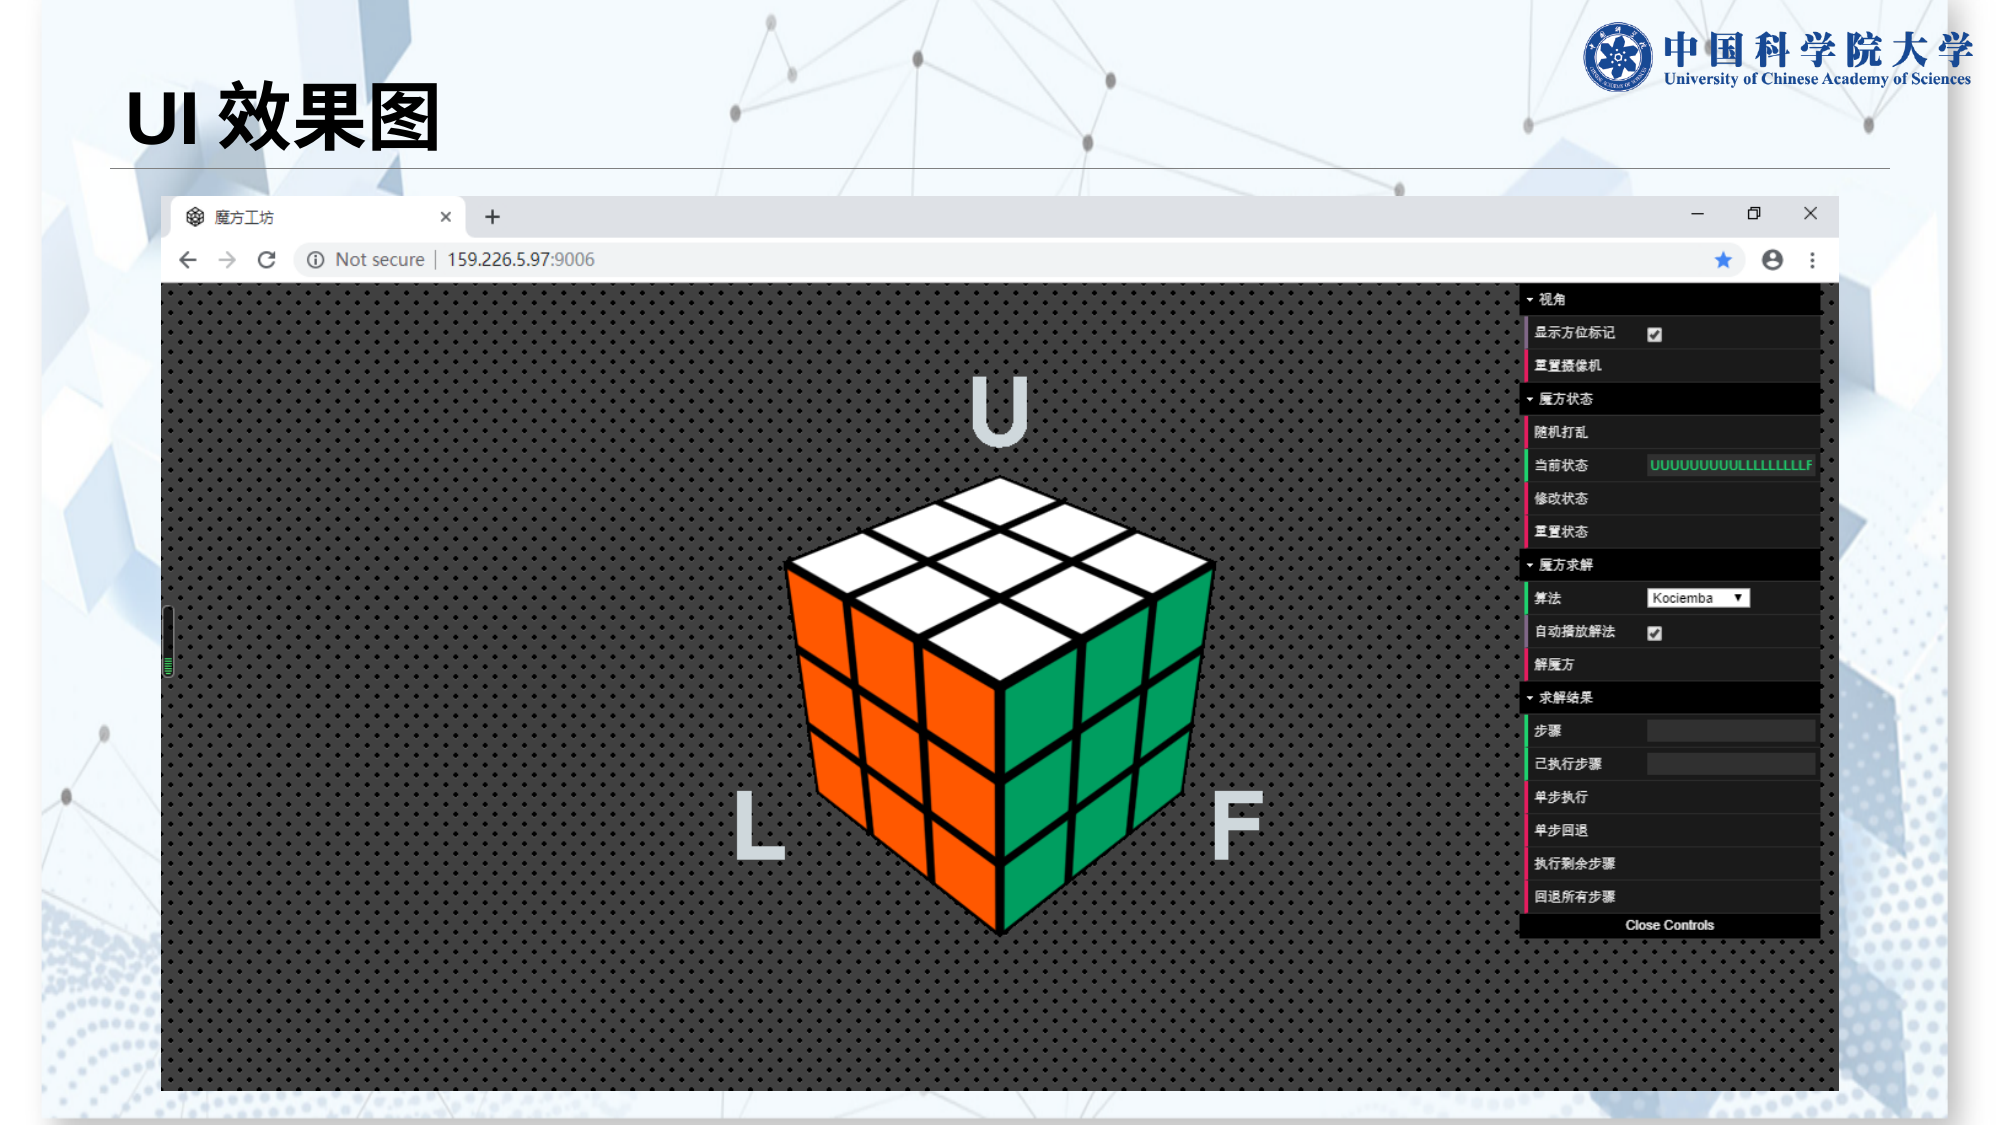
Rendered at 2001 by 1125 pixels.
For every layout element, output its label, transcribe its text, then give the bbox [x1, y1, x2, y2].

picture [0, 0, 2001, 1125]
title UI效果图 [109, 0, 1890, 169]
